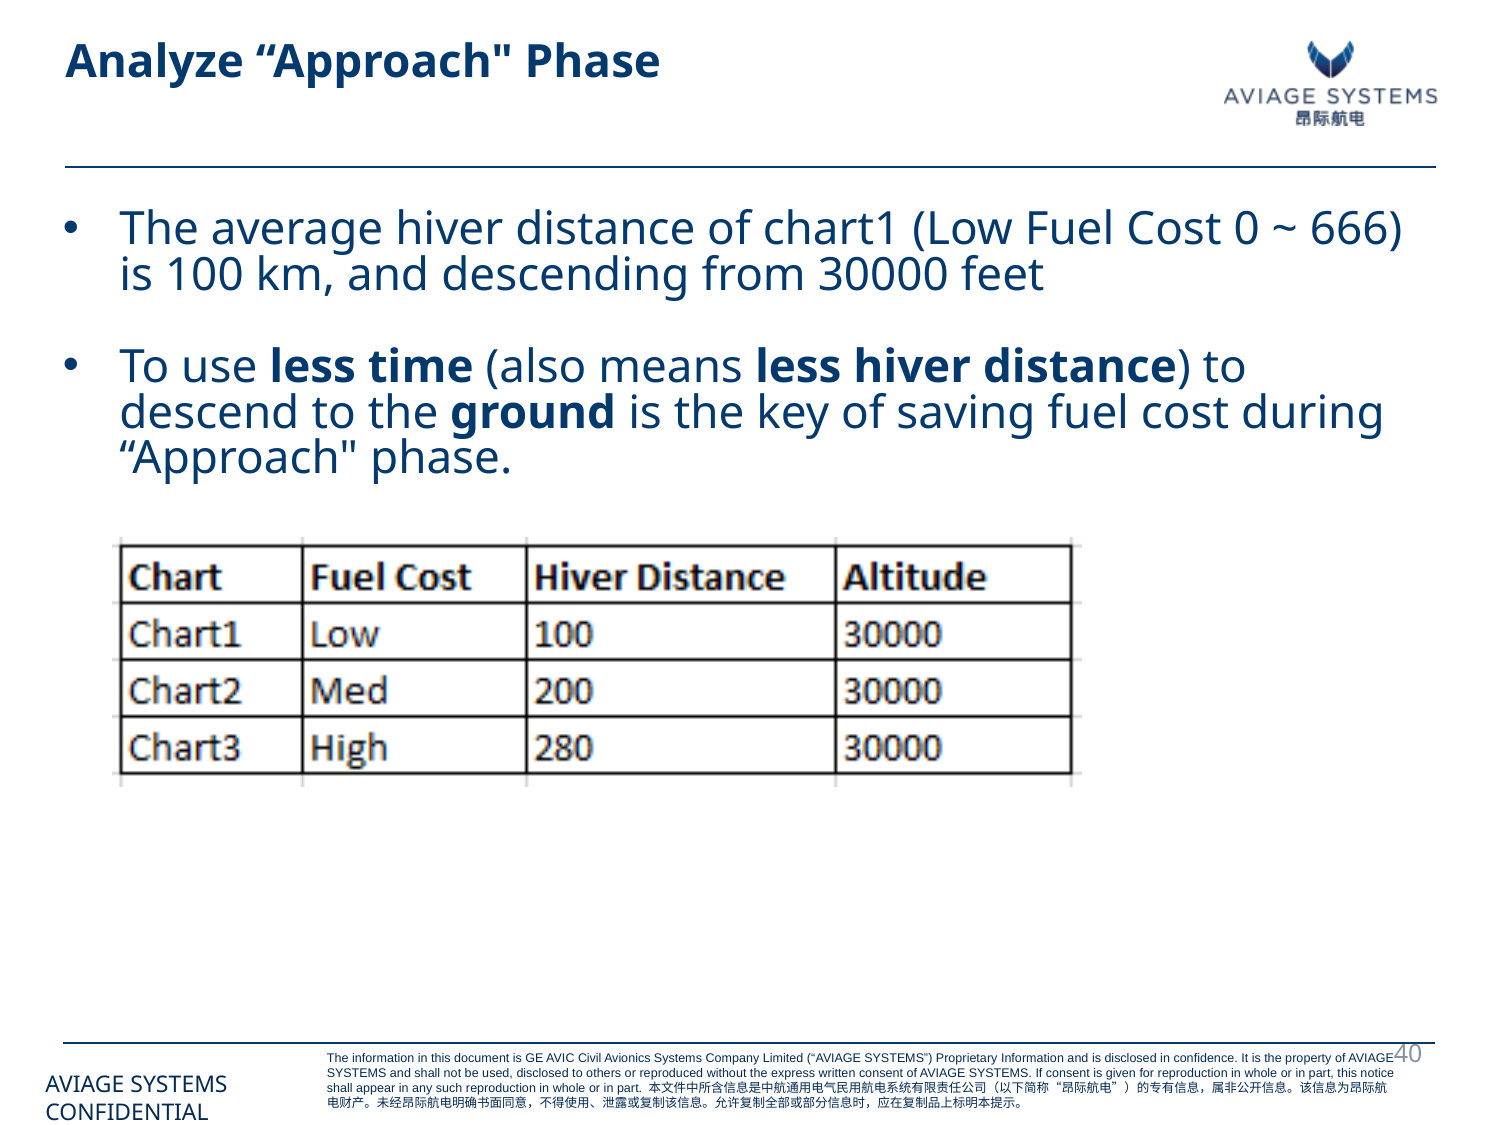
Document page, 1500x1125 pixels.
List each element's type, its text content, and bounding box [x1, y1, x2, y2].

picture [1224, 0, 1500, 126]
list The average hiver distance of chart1 (Low Fuel Cost 0 ~ 666) is 100 km, and descending from 30000 feet To use less time (also means less hiver distance) to descend to the ground is the key of saving fuel cost during “Approach" phase. [63, 208, 1435, 1006]
title Analyze “Approach" Phase [65, 40, 750, 161]
picture [112, 537, 1082, 787]
